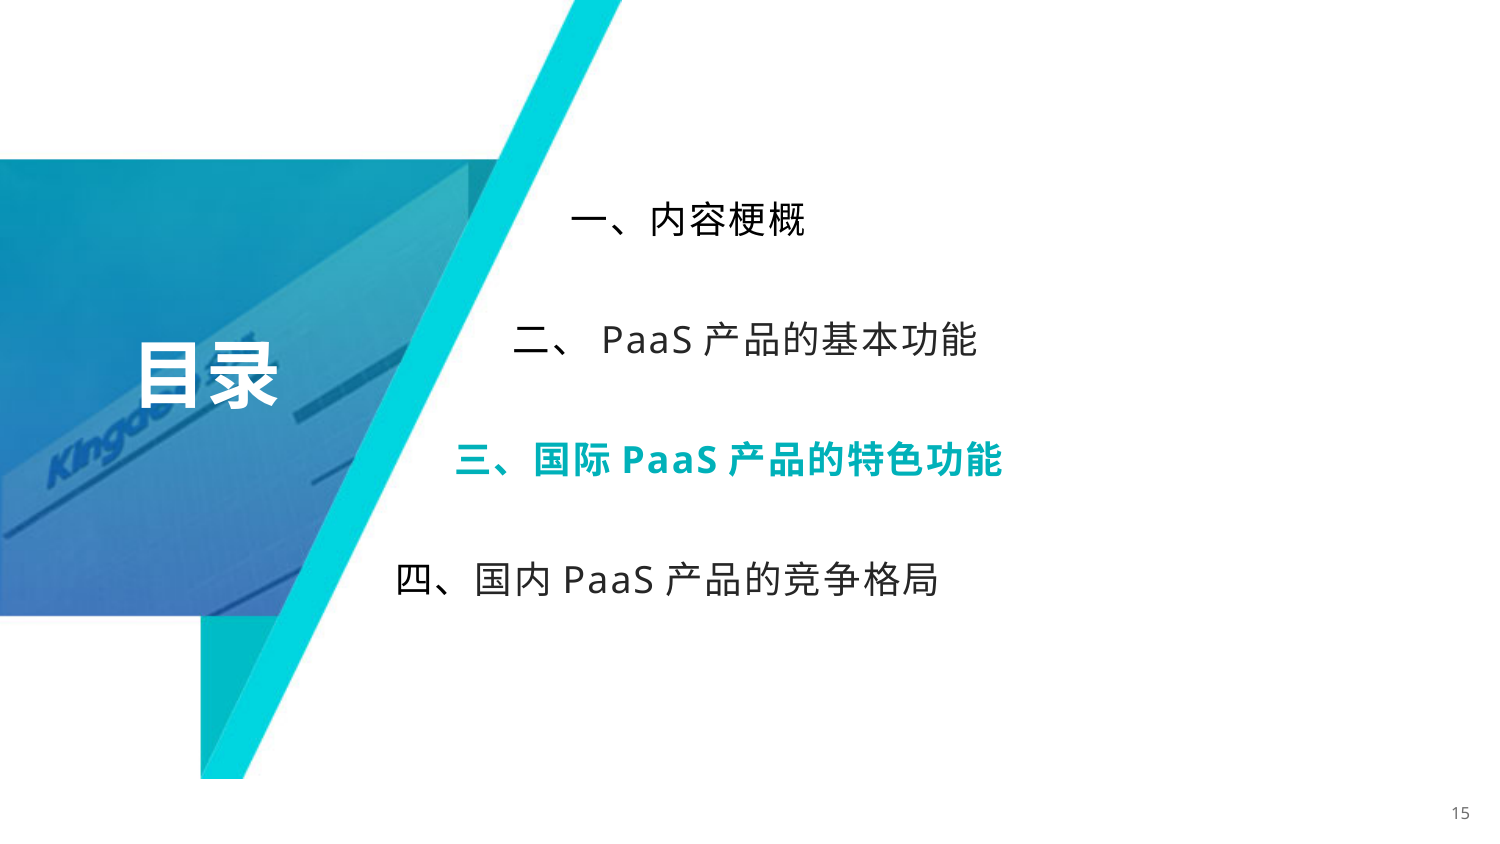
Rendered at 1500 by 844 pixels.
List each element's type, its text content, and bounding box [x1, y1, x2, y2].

list 二、PaaS产品的基本功能 [497, 285, 1468, 392]
list 四、国内PaaS产品的竞争格局 [380, 525, 1472, 631]
picture [0, 0, 622, 779]
list 三、国际PaaS产品的特色功能 [439, 406, 1472, 511]
list 一、内容梗概 [555, 166, 1468, 272]
